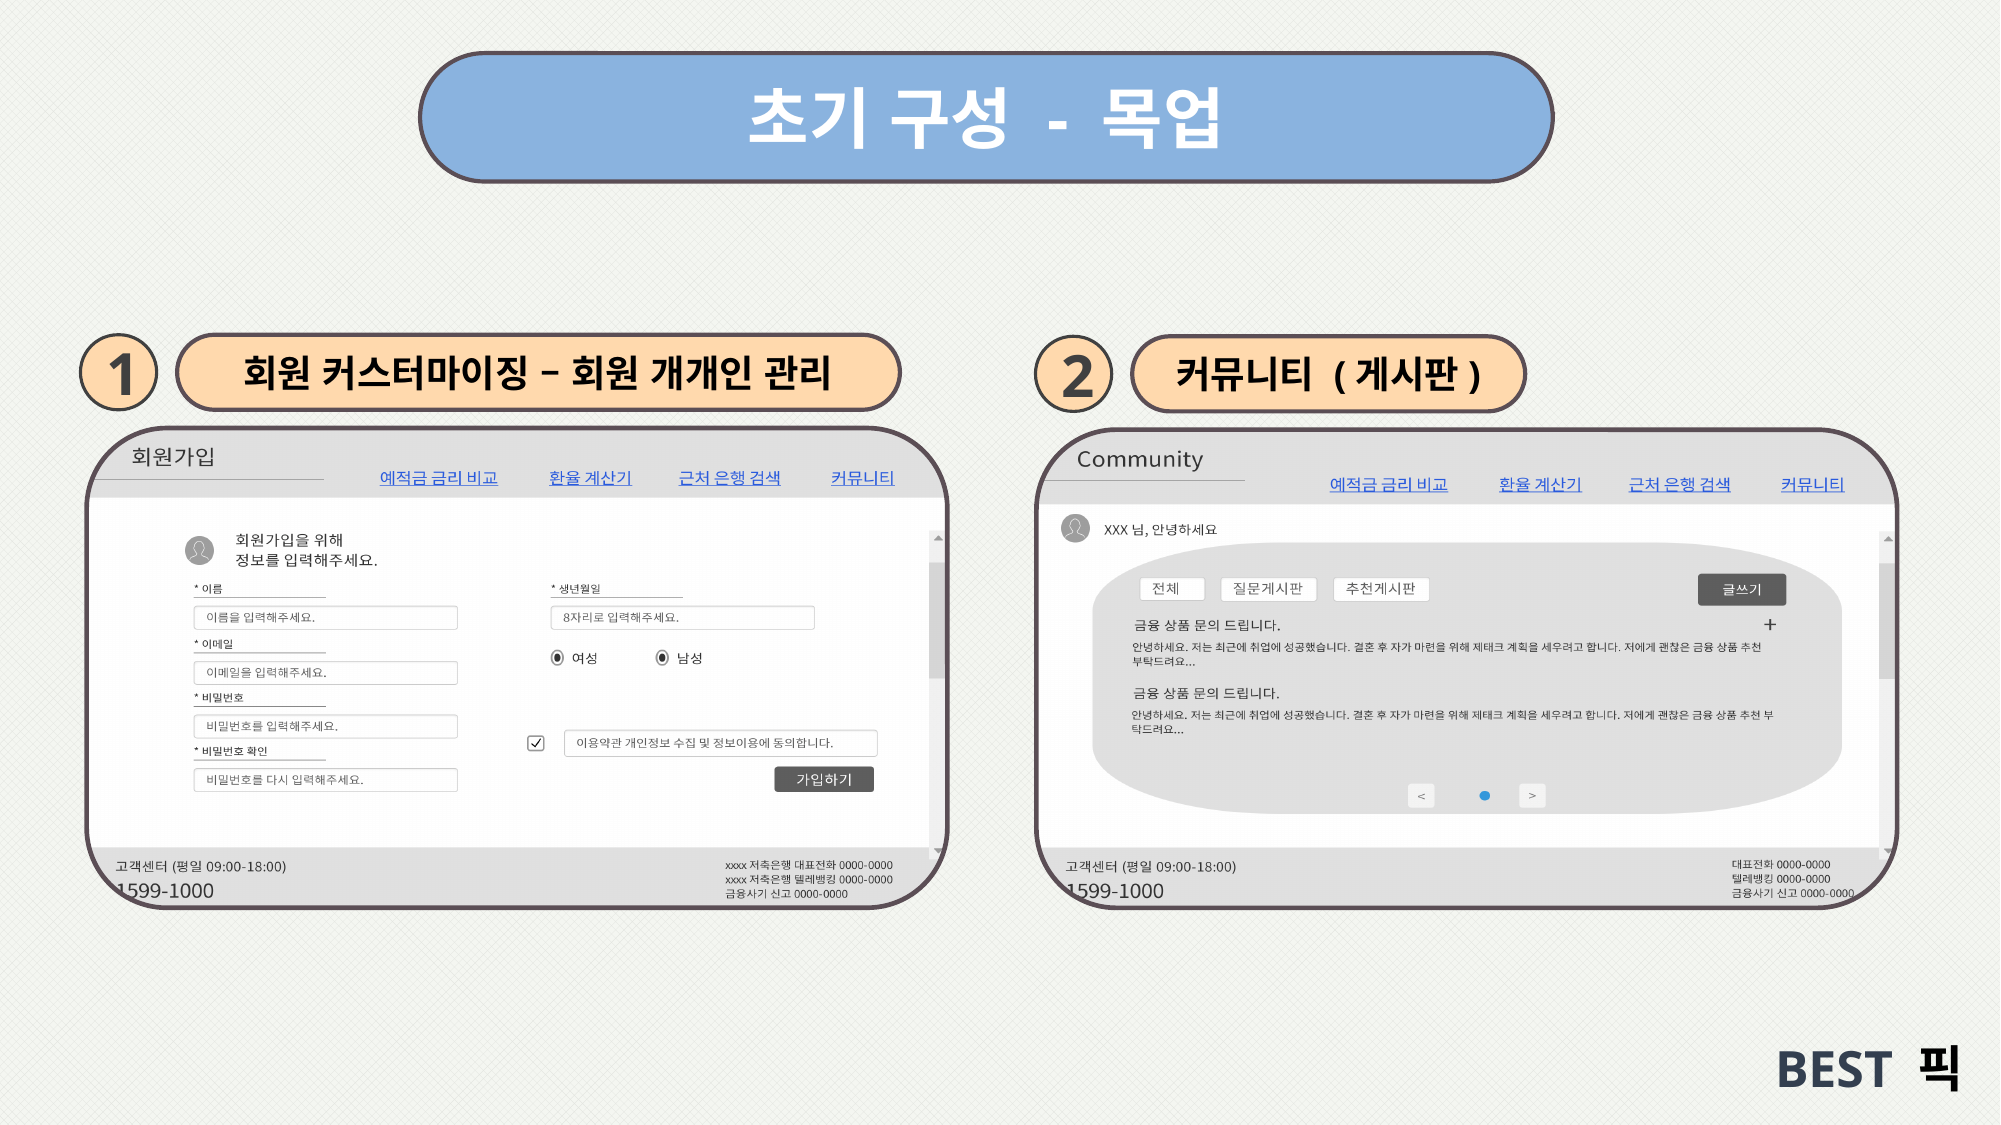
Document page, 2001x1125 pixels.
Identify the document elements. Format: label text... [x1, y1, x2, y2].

text_box 초기 구성 - 목업 [419, 52, 1554, 183]
text_box 1 [79, 333, 158, 411]
text_box BEST 픽 [1681, 1030, 2000, 1106]
text_box [1035, 428, 1899, 909]
text_box 커뮤니티 (게시판) [1131, 335, 1527, 413]
text_box 2 [1034, 335, 1113, 413]
text_box [85, 426, 949, 909]
text_box 회원 커스터마이징 – 회원 개개인 관리 [176, 333, 901, 411]
